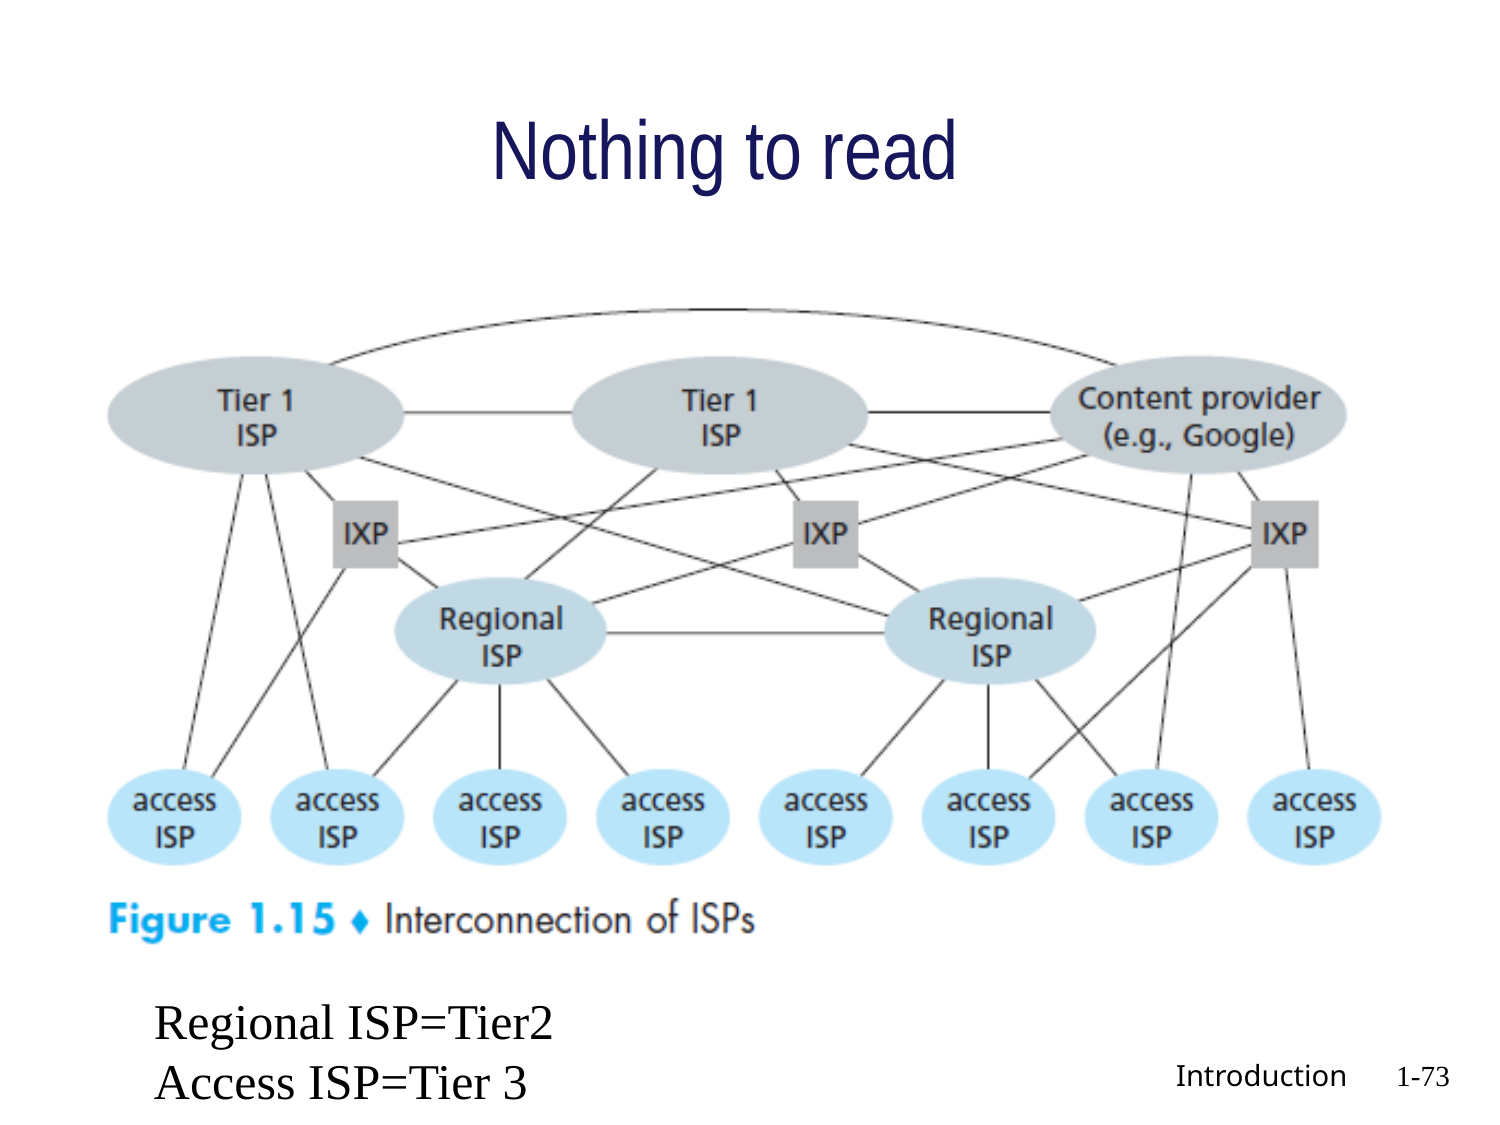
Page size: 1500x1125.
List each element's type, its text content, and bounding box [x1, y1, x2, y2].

title Nothing to read [87, 67, 1363, 225]
slide_number 1-73 [1362, 1049, 1466, 1125]
picture [87, 237, 1400, 962]
footer Introduction [887, 1049, 1362, 1125]
text_box Regional ISP=Tier2 Access ISP=Tier 3 [139, 981, 570, 1117]
